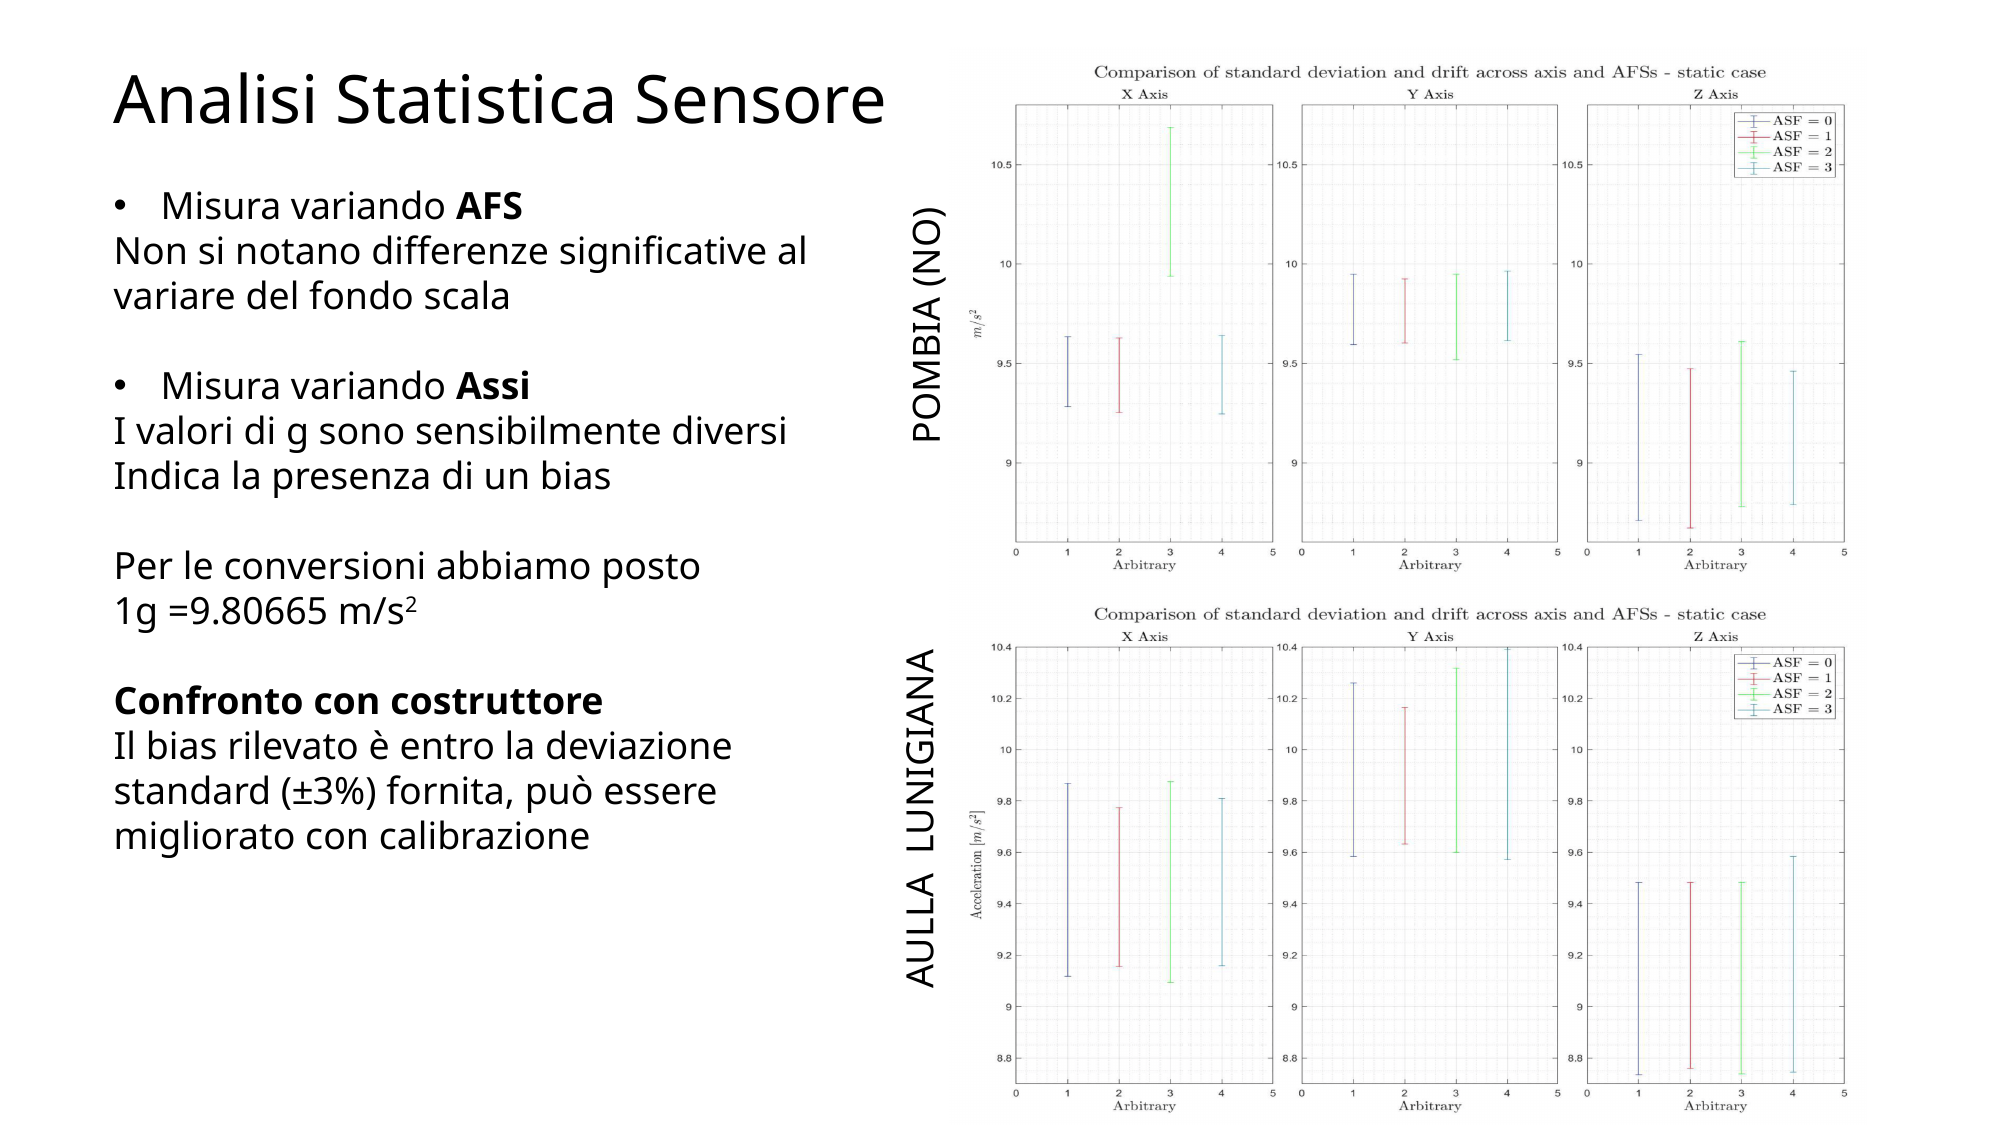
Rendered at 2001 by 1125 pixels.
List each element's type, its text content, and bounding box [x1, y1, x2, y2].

text_box Analisi Statistica Sensore [98, 49, 1131, 145]
picture [951, 0, 1866, 1125]
text_box Analisi Statistica Sensore [1683, 49, 1774, 145]
text_box Misura variando AFS Non si notano differenze significative al variare del fondo scala Misura variando Assi I valori di g sono sensibilmente diversi Indica la presenza di un bias Per le conversioni abbiamo posto 1g =9.80665 m/s2 Confronto con costruttore Il bias rilevato è entro la deviazione standard (±3%) fornita, può essere migliorato con calibrazione [98, 174, 835, 1045]
text_box AULLA LUNIGIANA [888, 627, 949, 1004]
text_box POMBIA (NO) [895, 174, 955, 460]
